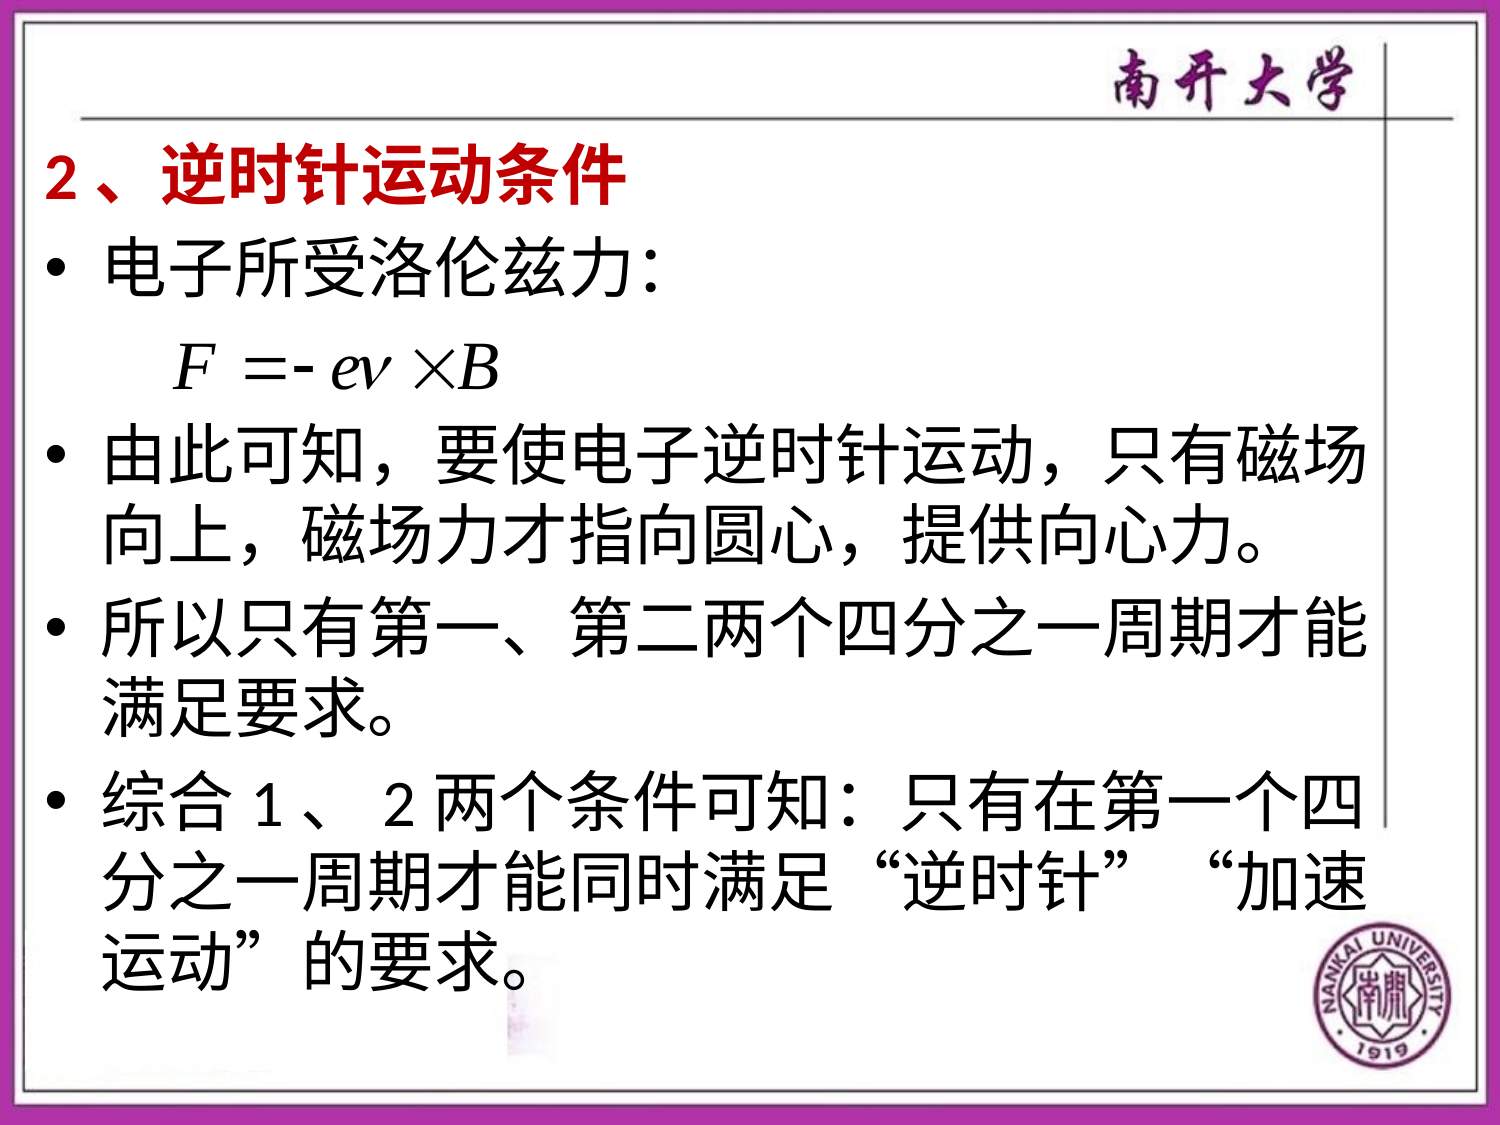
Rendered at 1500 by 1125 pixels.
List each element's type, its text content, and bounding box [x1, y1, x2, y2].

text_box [160, 314, 513, 407]
list 2、逆时针运动条件 电子所受洛伦兹力： 由此可知，要使电子逆时针运动，只有磁场向上，磁场力才指向圆心，提供向心力。 所以只有第一、第二两个四分之一周期才能满足要求。 综合1、2两个条件可知：只有在第一个四分之一周期才能同时满足“逆时针”“加速运动”的要求。 [29, 125, 1388, 1094]
picture [0, 0, 1500, 1125]
